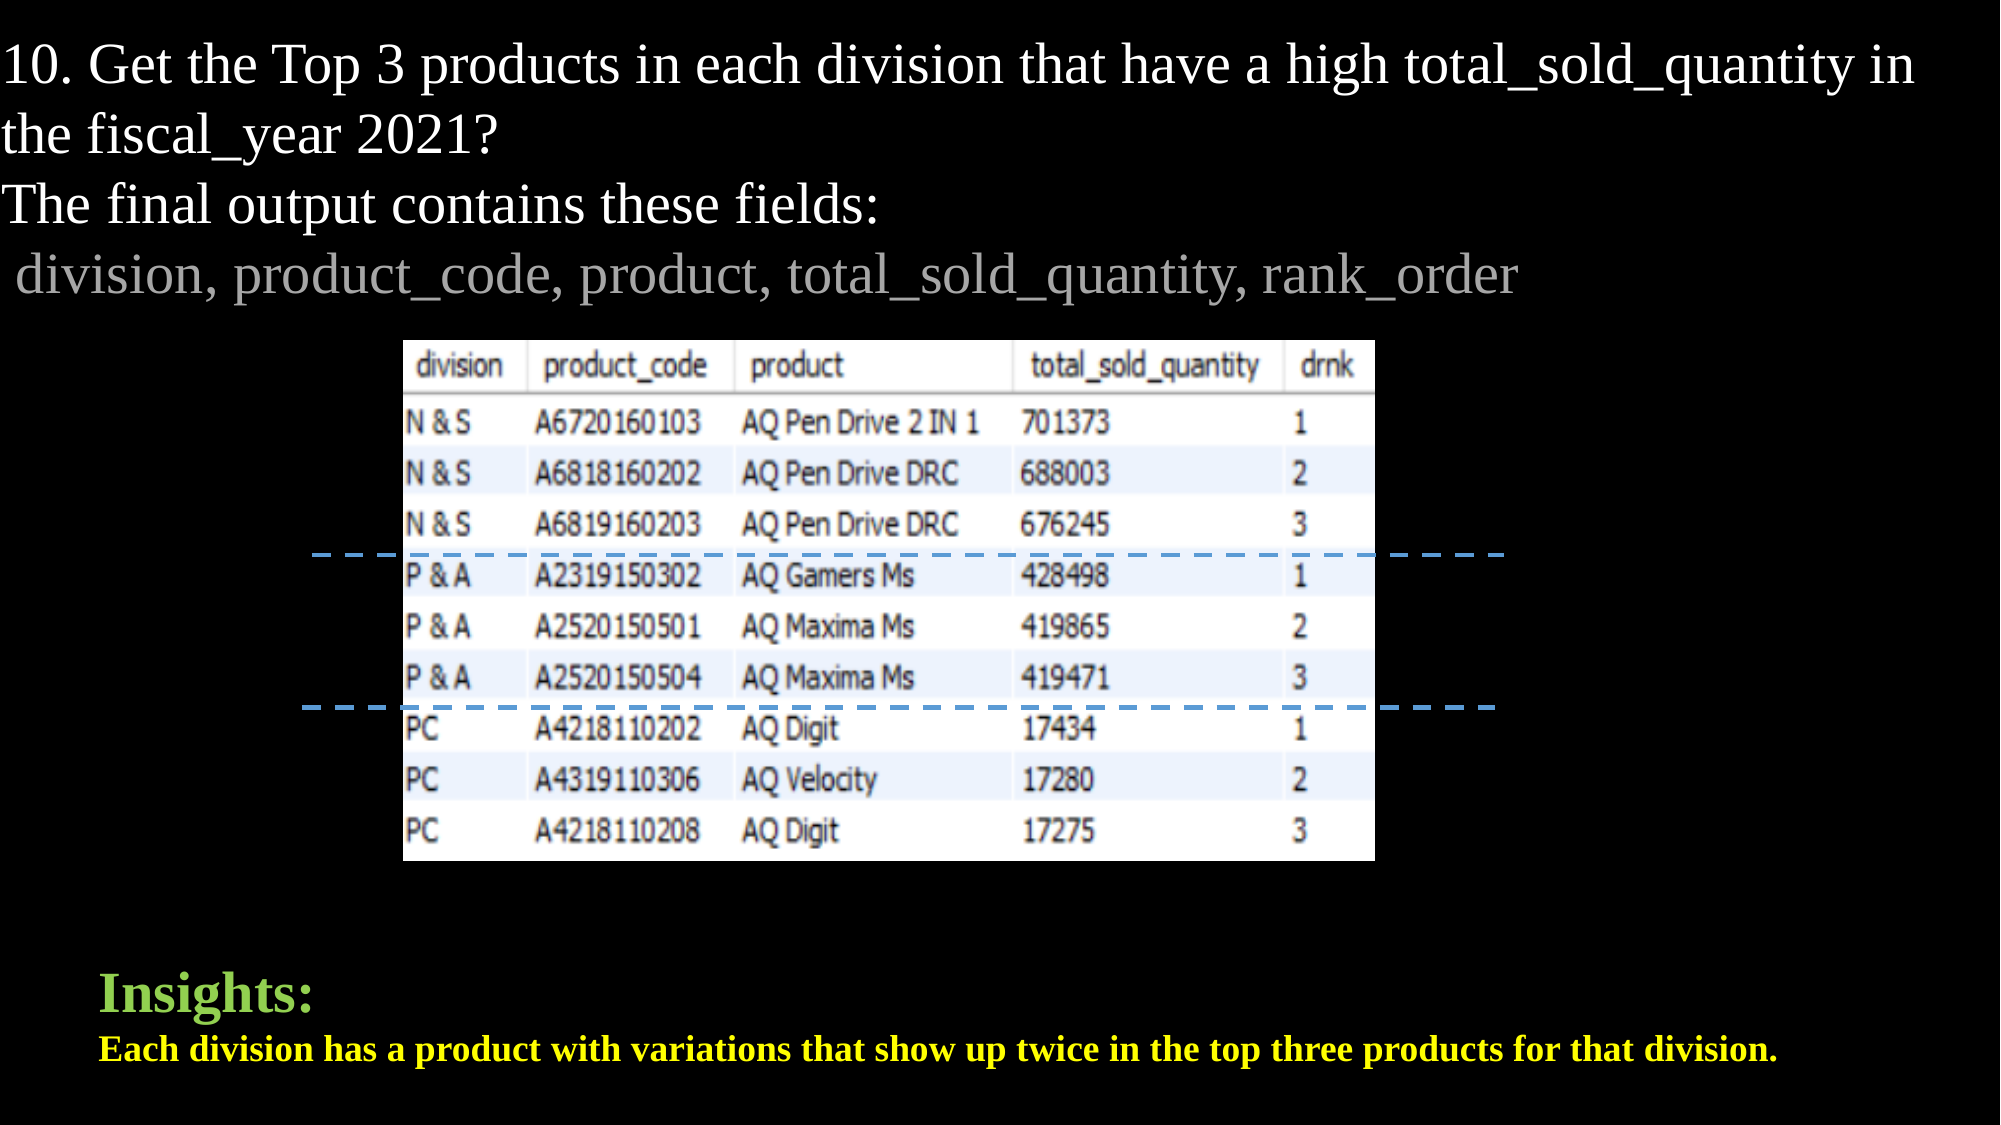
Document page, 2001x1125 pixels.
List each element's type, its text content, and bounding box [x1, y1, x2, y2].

picture [402, 340, 1375, 554]
picture [402, 556, 1375, 707]
picture [402, 708, 1375, 861]
text_box Insights: Each division has a product with variations that show up twice in the top three products for that division. [83, 946, 1987, 1077]
text_box 10. Get the Top 3 products in each division that have a high total_sold_quantity in the fiscal_year 2021? The final output contains these fields: division, product_code, product, total_sold_quantity, rank_order [0, 17, 1987, 313]
